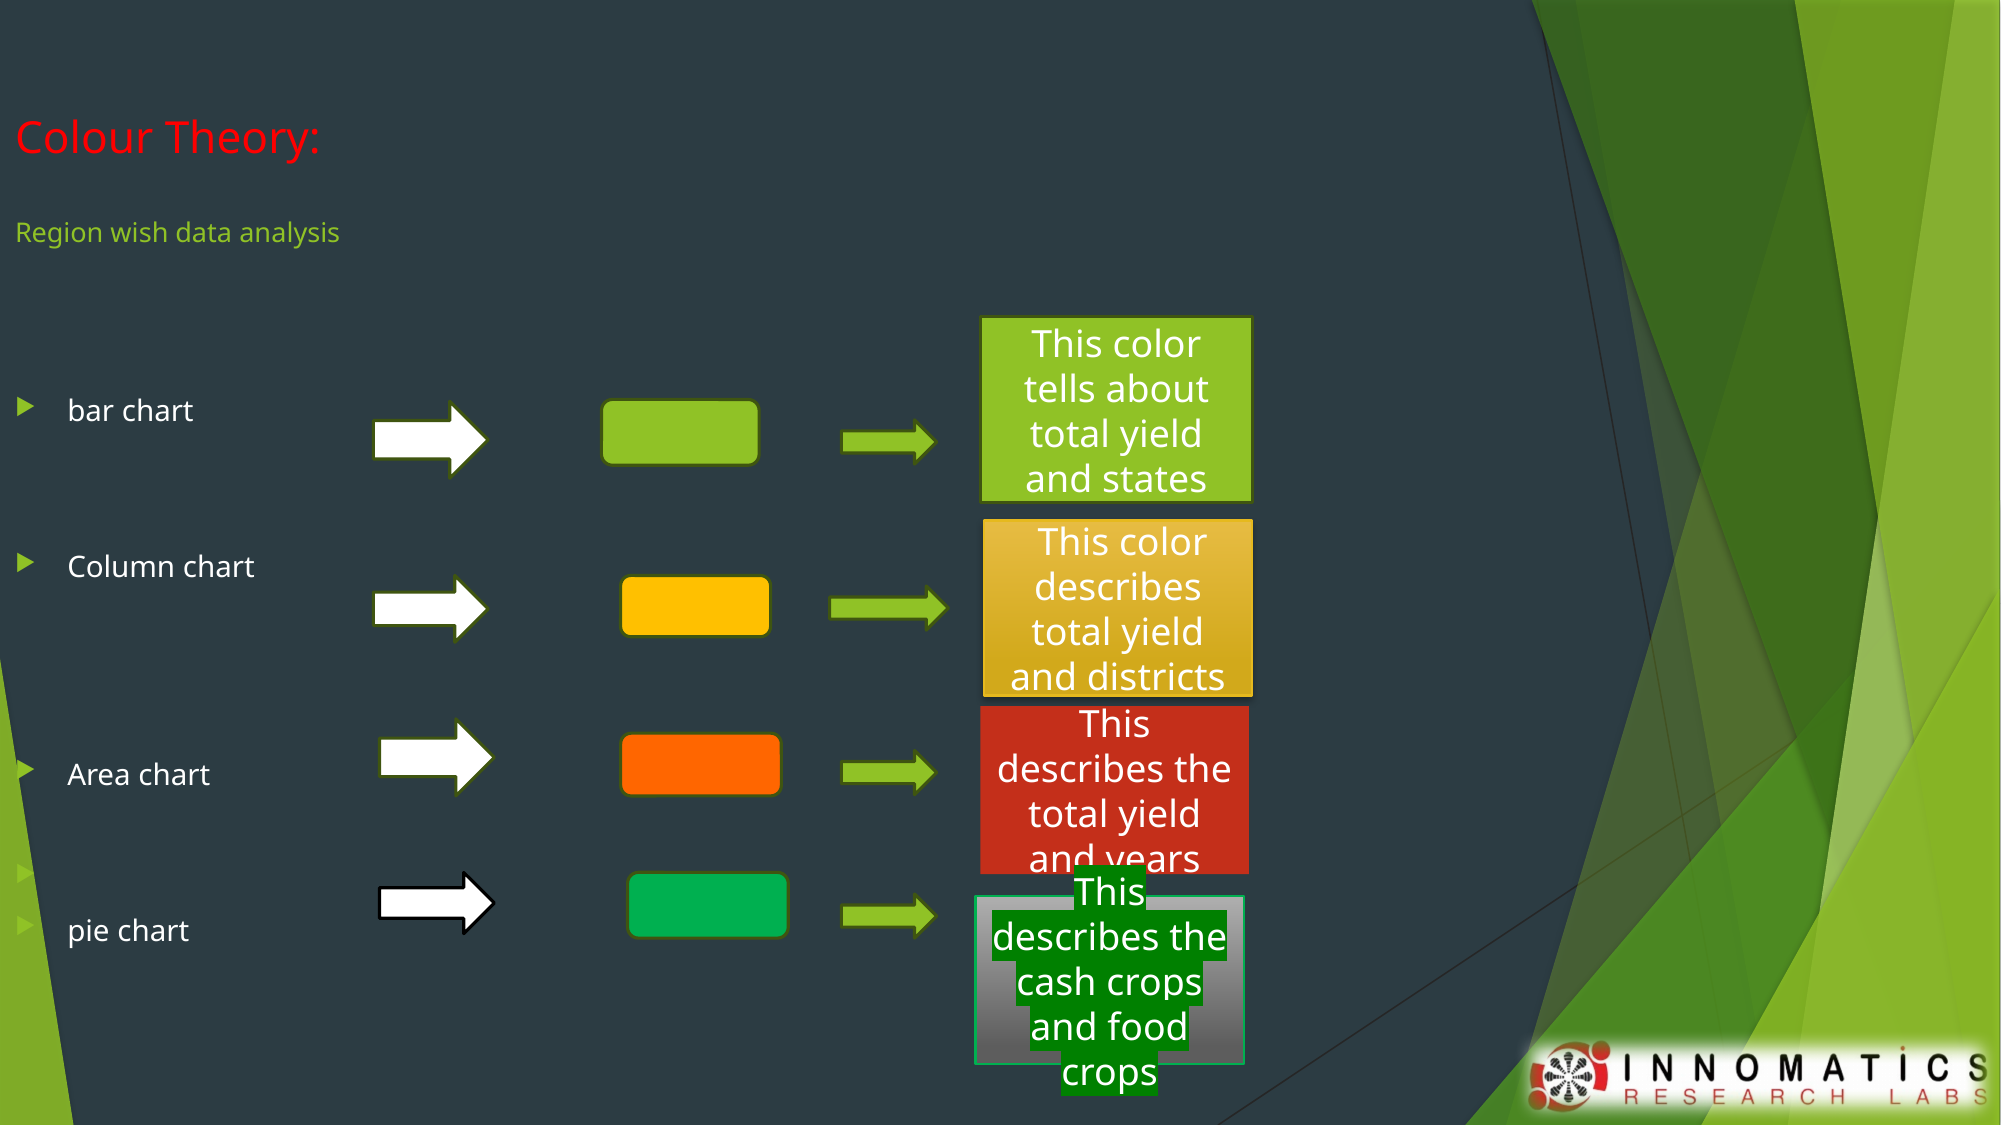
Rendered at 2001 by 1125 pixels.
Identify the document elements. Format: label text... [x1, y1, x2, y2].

text_box [839, 418, 938, 466]
text_box [619, 731, 783, 798]
text_box [599, 397, 761, 467]
text_box [839, 892, 938, 940]
text_box [377, 870, 496, 936]
text_box [828, 584, 950, 632]
text_box [625, 870, 790, 940]
text_box This describes the cash crops and food crops [974, 895, 1245, 1065]
text_box [618, 573, 773, 639]
title Colour Theory: Region wish data analysis [0, 101, 1700, 364]
text_box This describes the total yield and years [980, 706, 1249, 875]
text_box [371, 573, 490, 644]
text_box [371, 399, 490, 480]
text_box This color tells about total yield and states [979, 315, 1254, 504]
picture [1513, 1029, 2000, 1125]
list bar chart Column chart Area chart pie chart [0, 384, 1700, 1063]
text_box [377, 717, 496, 798]
text_box This color describes total yield and districts [983, 519, 1253, 697]
text_box [839, 749, 938, 797]
